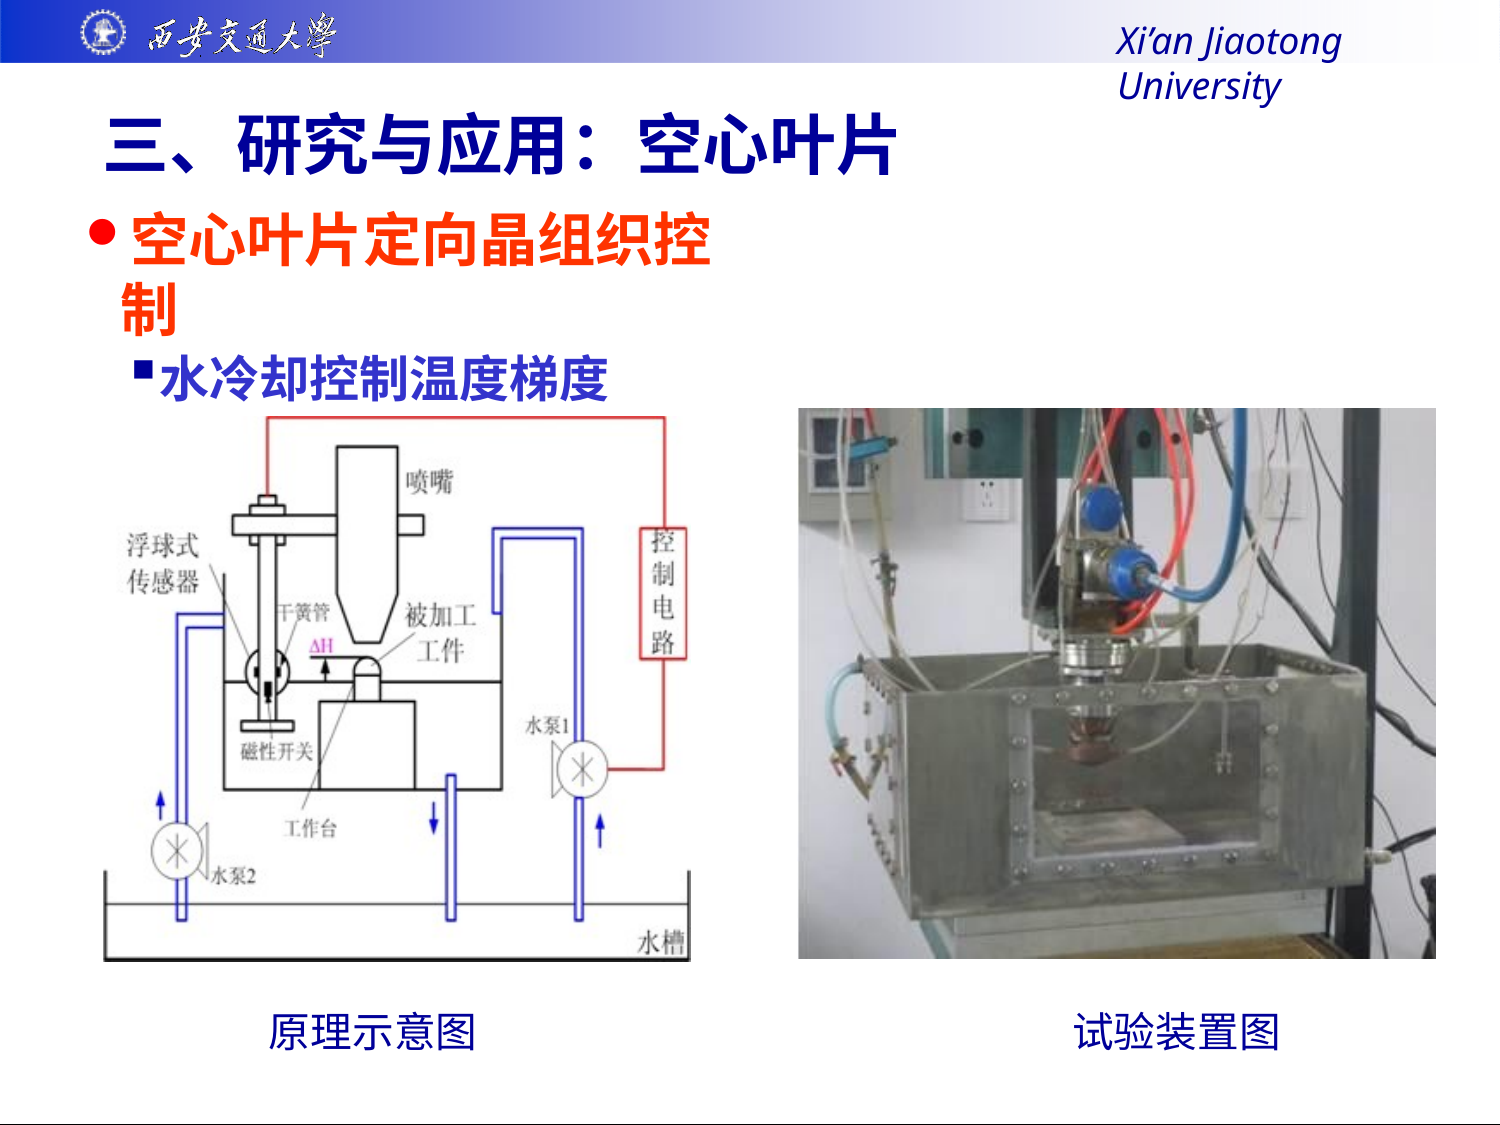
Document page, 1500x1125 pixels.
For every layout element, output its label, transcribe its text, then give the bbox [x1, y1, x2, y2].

picture [796, 408, 1436, 959]
picture [103, 415, 691, 962]
text_box Xi’an Jiaotong University [1114, 15, 1465, 108]
title 三、研究与应用：空心叶片 [100, 100, 908, 291]
picture [0, 0, 1500, 63]
text_box 空心叶片定向晶组织控制 水冷却控制温度梯度 [83, 197, 765, 408]
text_box 原理示意图 [266, 1004, 480, 1057]
text_box 试验装置图 [1070, 1004, 1283, 1057]
